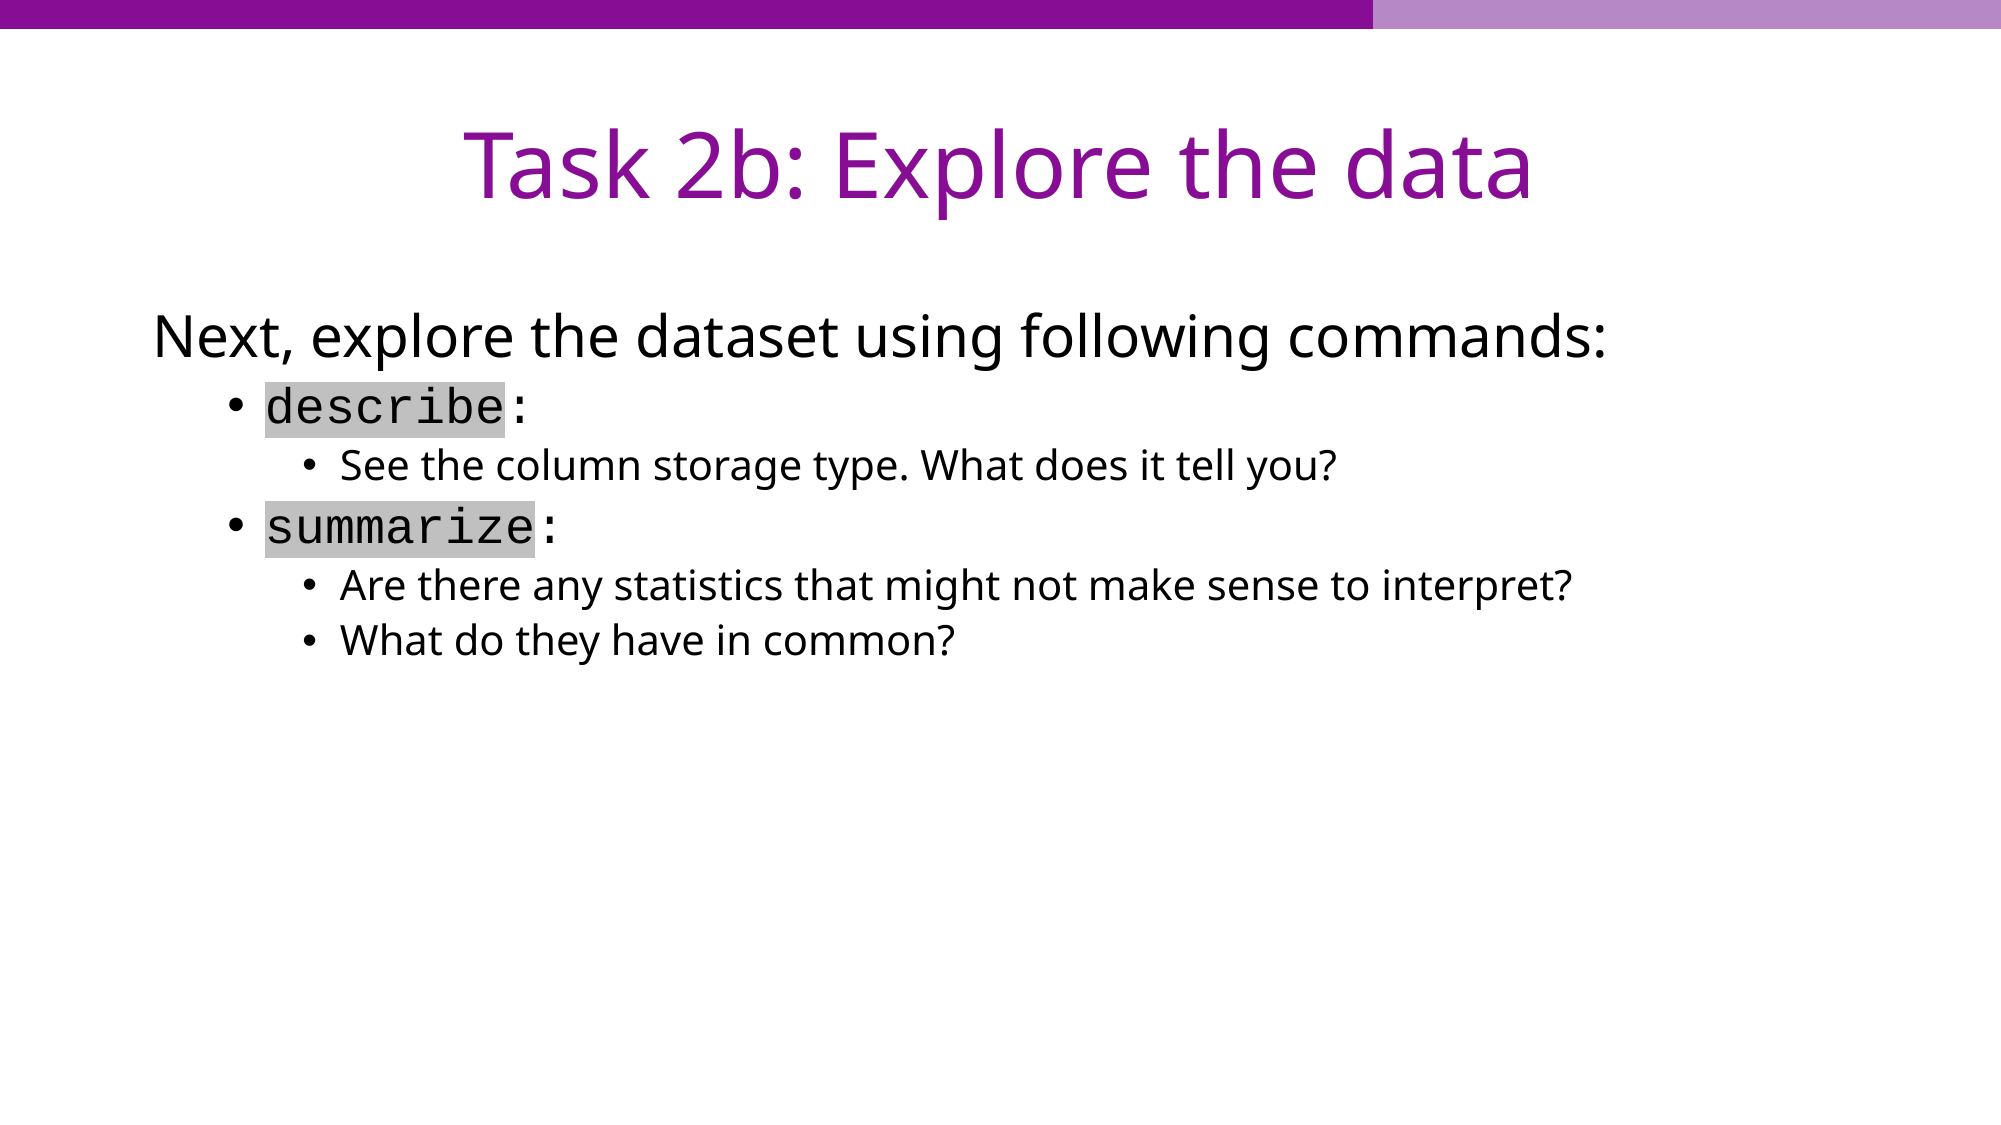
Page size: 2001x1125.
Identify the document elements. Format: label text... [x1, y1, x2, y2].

title Task 2b: Explore the data [137, 59, 1863, 278]
list Next, explore the dataset using following commands: describe: See the column storage type. What does it tell you? summarize: Are there any statistics that might not make sense to interpret? What do they have in common? [137, 299, 1863, 1014]
